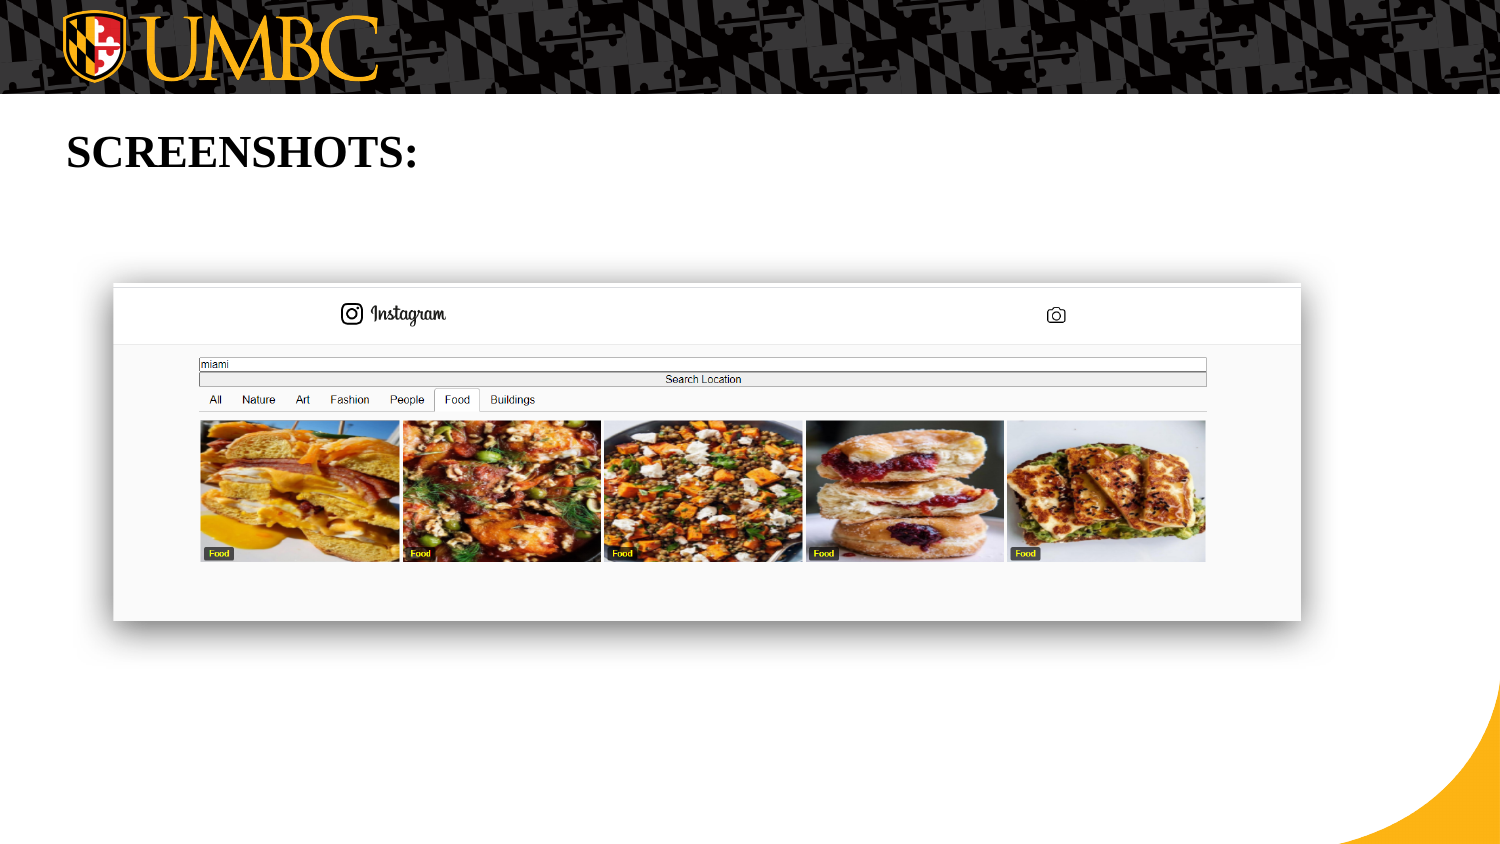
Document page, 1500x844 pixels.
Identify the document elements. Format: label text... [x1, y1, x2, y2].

picture [113, 283, 1302, 621]
picture [0, 0, 1500, 94]
title SCREENSHOTS: [51, 106, 1449, 201]
picture [1338, 679, 1500, 844]
